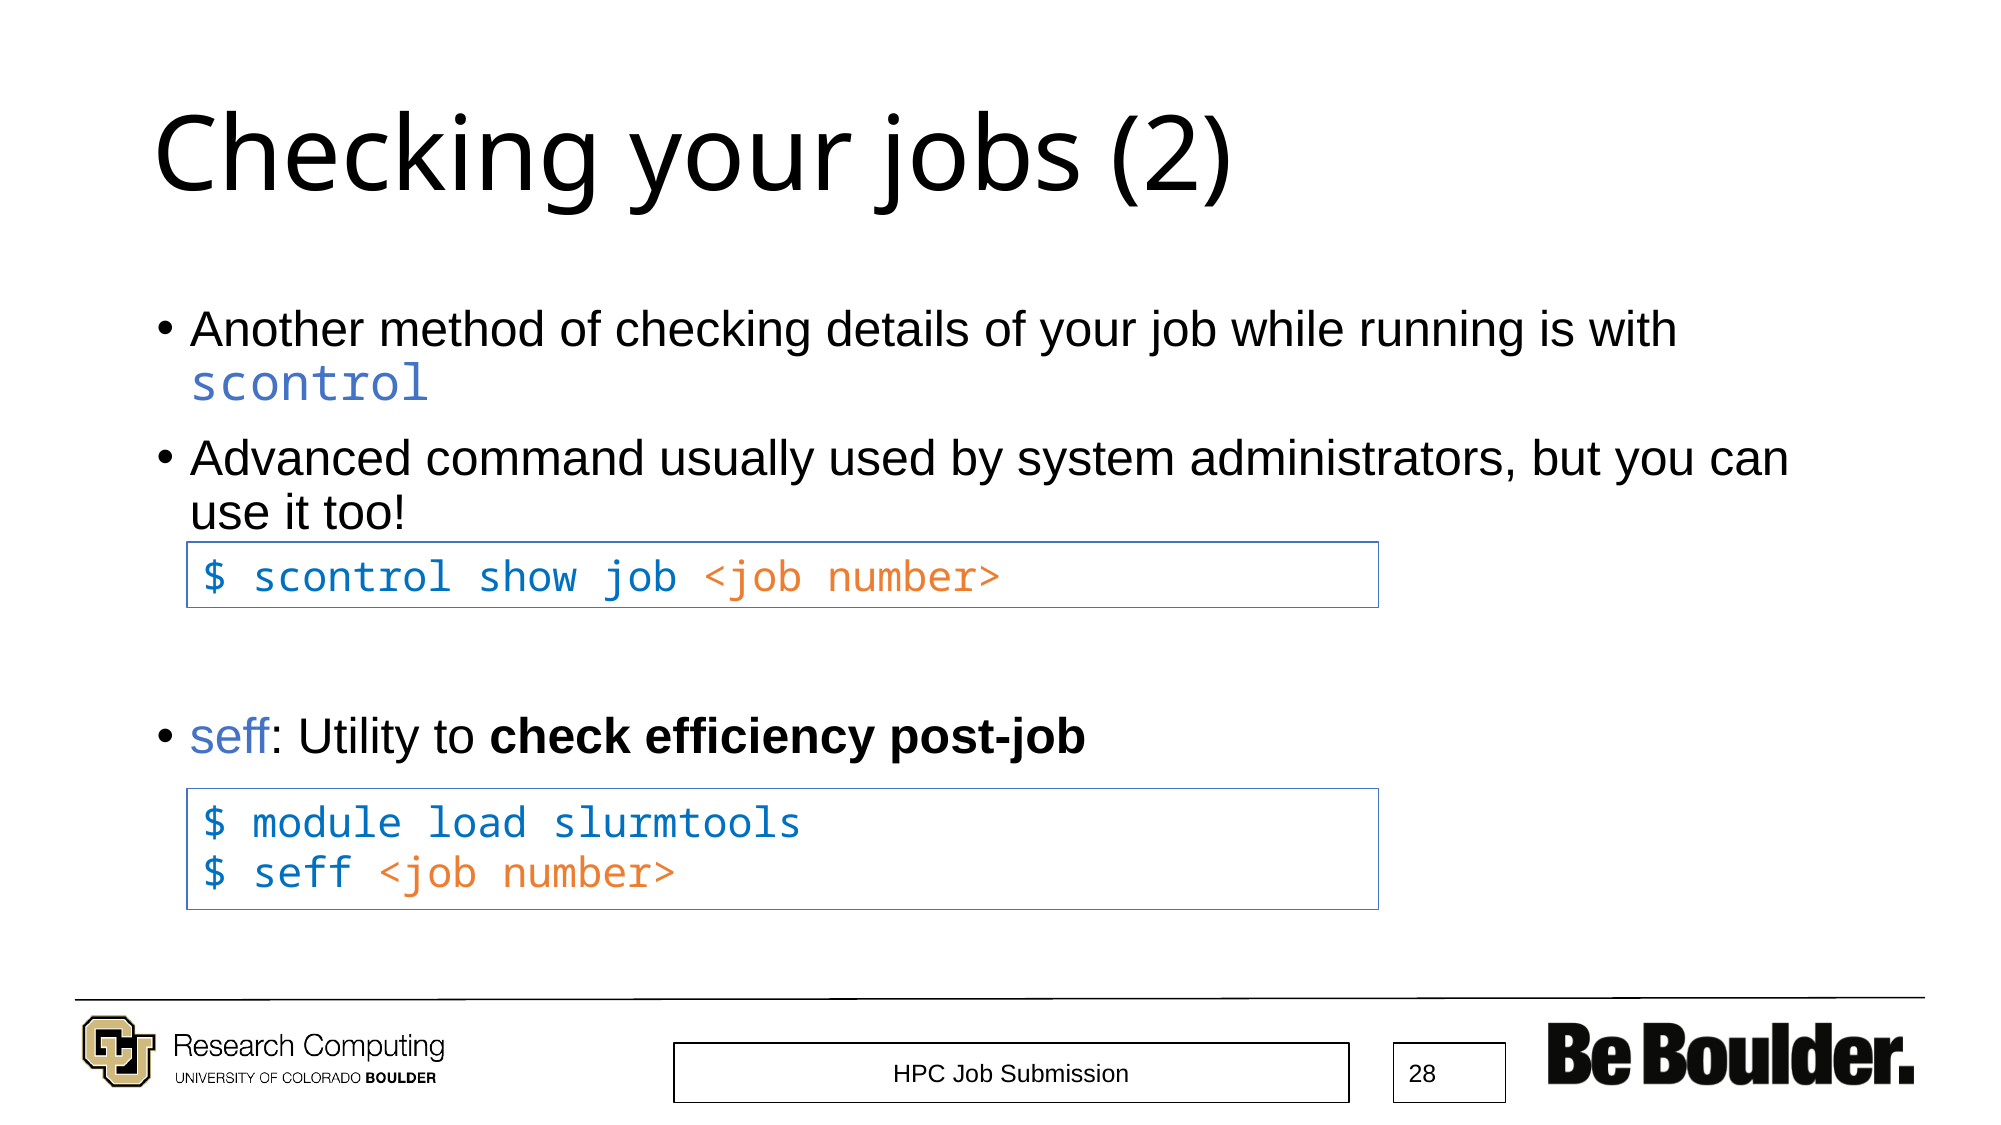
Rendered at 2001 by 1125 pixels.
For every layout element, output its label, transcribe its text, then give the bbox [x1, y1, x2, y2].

title Checking your jobs (2) [137, 48, 1863, 266]
picture [1524, 1015, 1938, 1088]
footer HPC Job Submission [673, 1042, 1350, 1103]
slide_number 28 [1393, 1042, 1506, 1103]
text_box $ scontrol show job <job number> [187, 542, 1379, 608]
list Another method of checking details of your job while running is with scontrol Advanced command usually used by system administrators, but you can use it too! seff: Utility to check efficiency post-job [137, 296, 1863, 979]
text_box $ module load slurmtools $ seff <job number> [187, 788, 1379, 910]
picture [81, 1015, 444, 1088]
